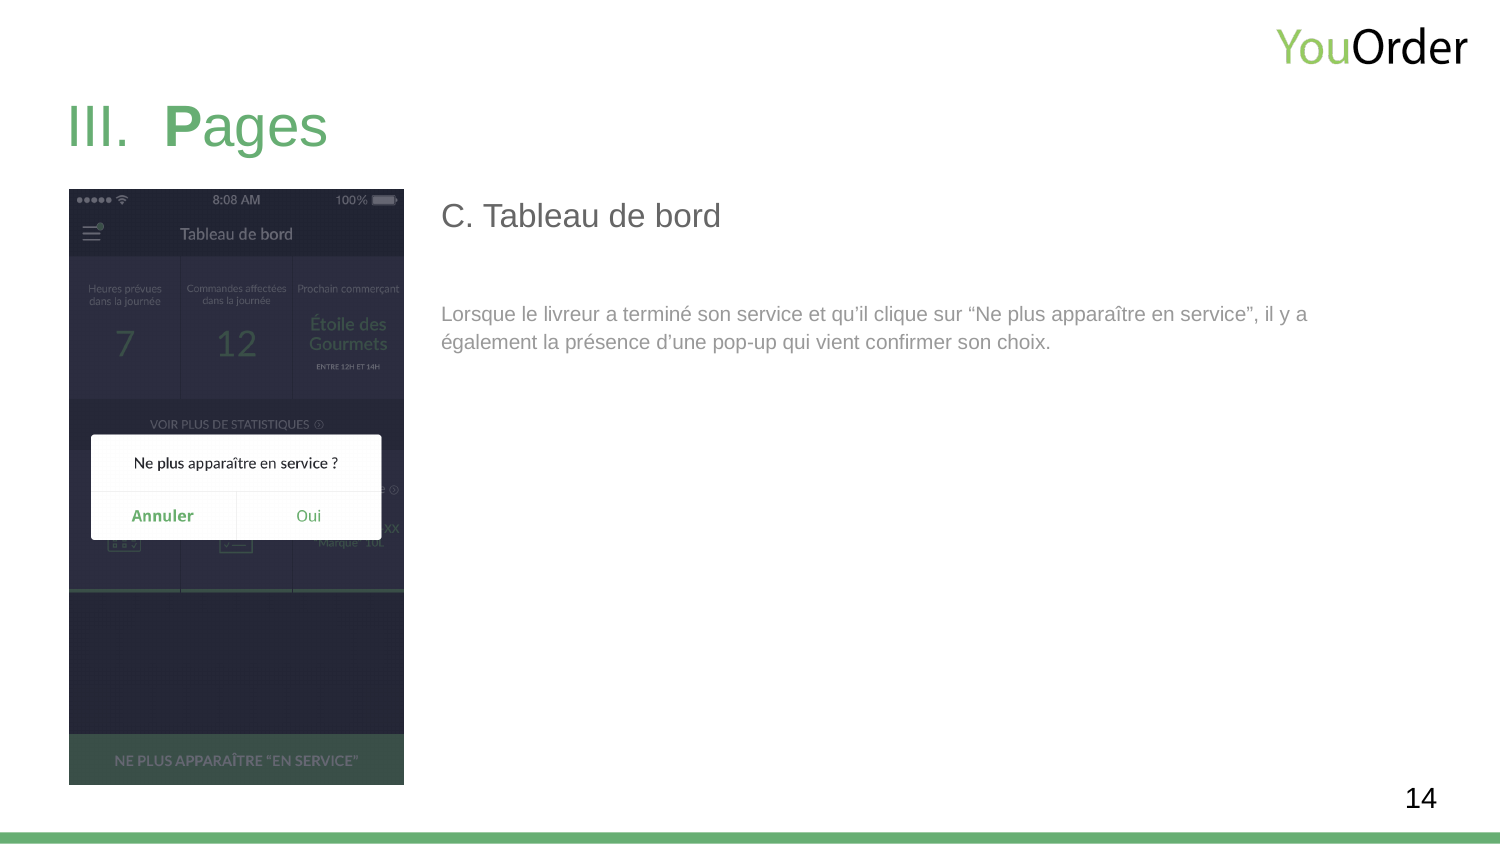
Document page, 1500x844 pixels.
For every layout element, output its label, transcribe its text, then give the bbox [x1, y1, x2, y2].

picture [69, 189, 404, 785]
text_box [0, 832, 1500, 844]
title C. Tableau de bord [426, 179, 1112, 274]
title III. Pages [51, 72, 1449, 167]
list Lorsque le livreur a terminé son service et qu’il clique sur “Ne plus apparaître en service”, il y a également la présence d’une pop-up qui vient confirmer son choix. [426, 281, 1425, 775]
picture [1272, 27, 1475, 67]
slide_number ‹#› [1389, 764, 1480, 830]
